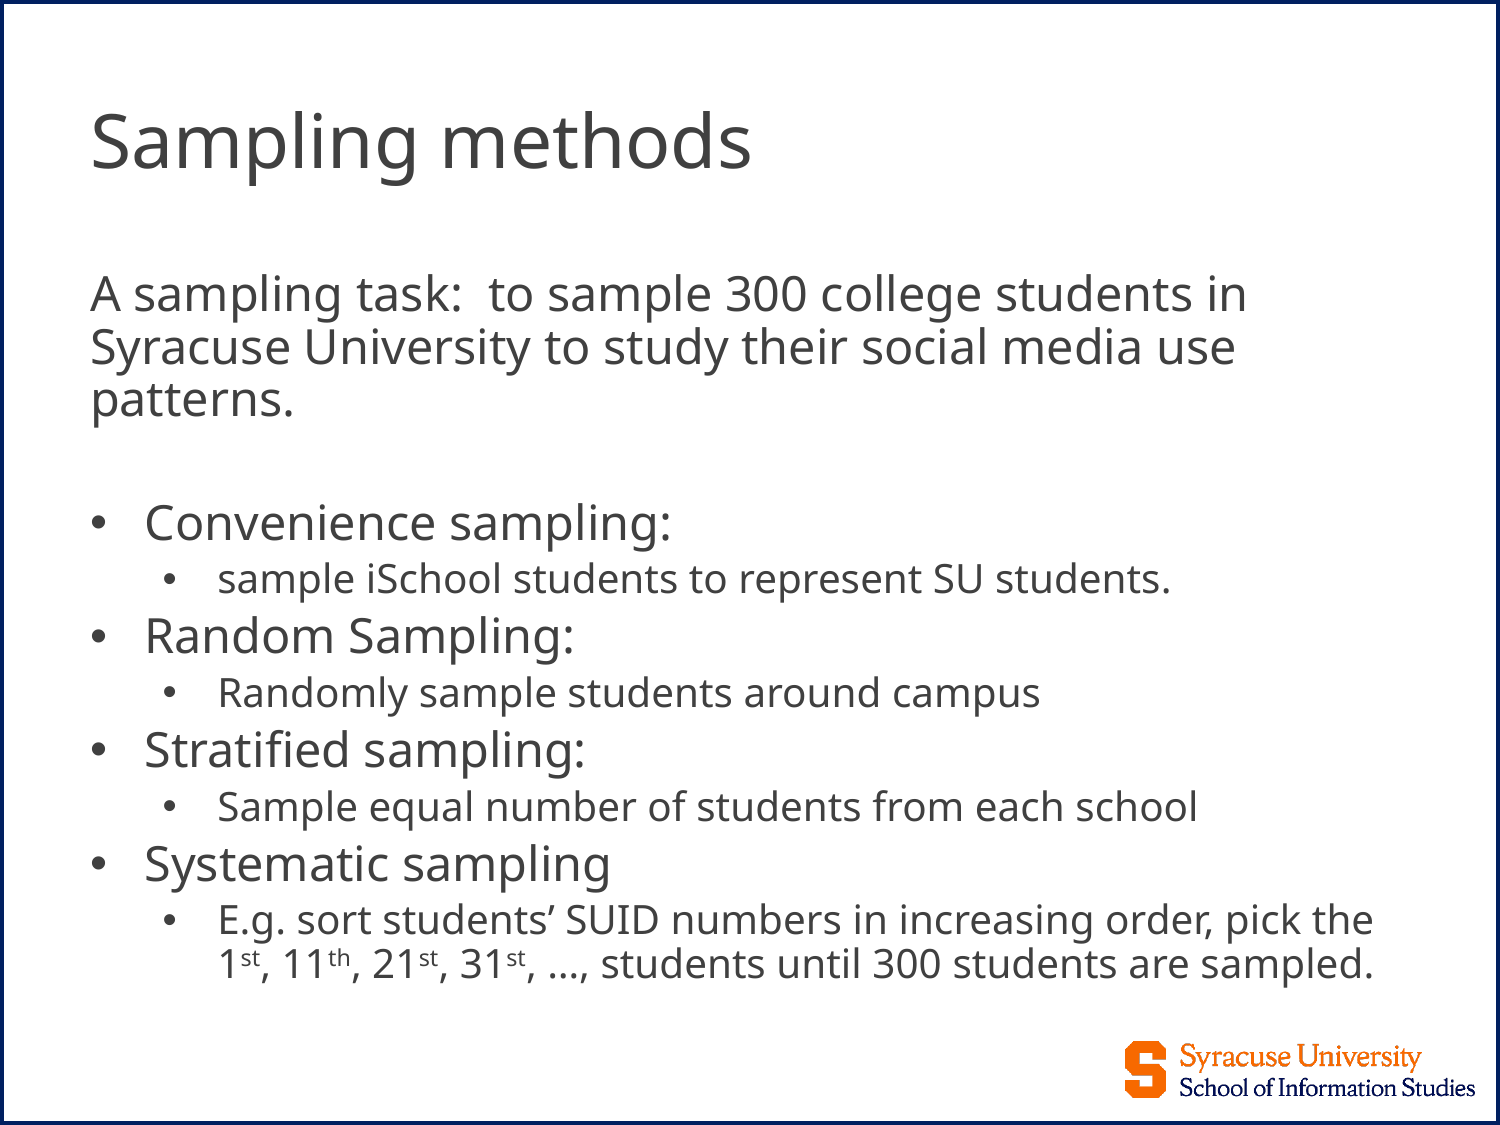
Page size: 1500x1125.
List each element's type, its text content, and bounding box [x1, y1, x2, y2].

picture [1125, 1041, 1475, 1098]
list A sampling task: to sample 300 college students in Syracuse University to study their social media use patterns. Convenience sampling: sample iSchool students to represent SU students. Random Sampling: Randomly sample students around campus Stratified sampling: Sample equal number of students from each school Systematic sampling E.g. sort students’ SUID numbers in increasing order, pick the 1st, 11th, 21st, 31st, …, students until 300 students are sampled. [75, 262, 1425, 1005]
title Sampling methods [75, 45, 1425, 233]
